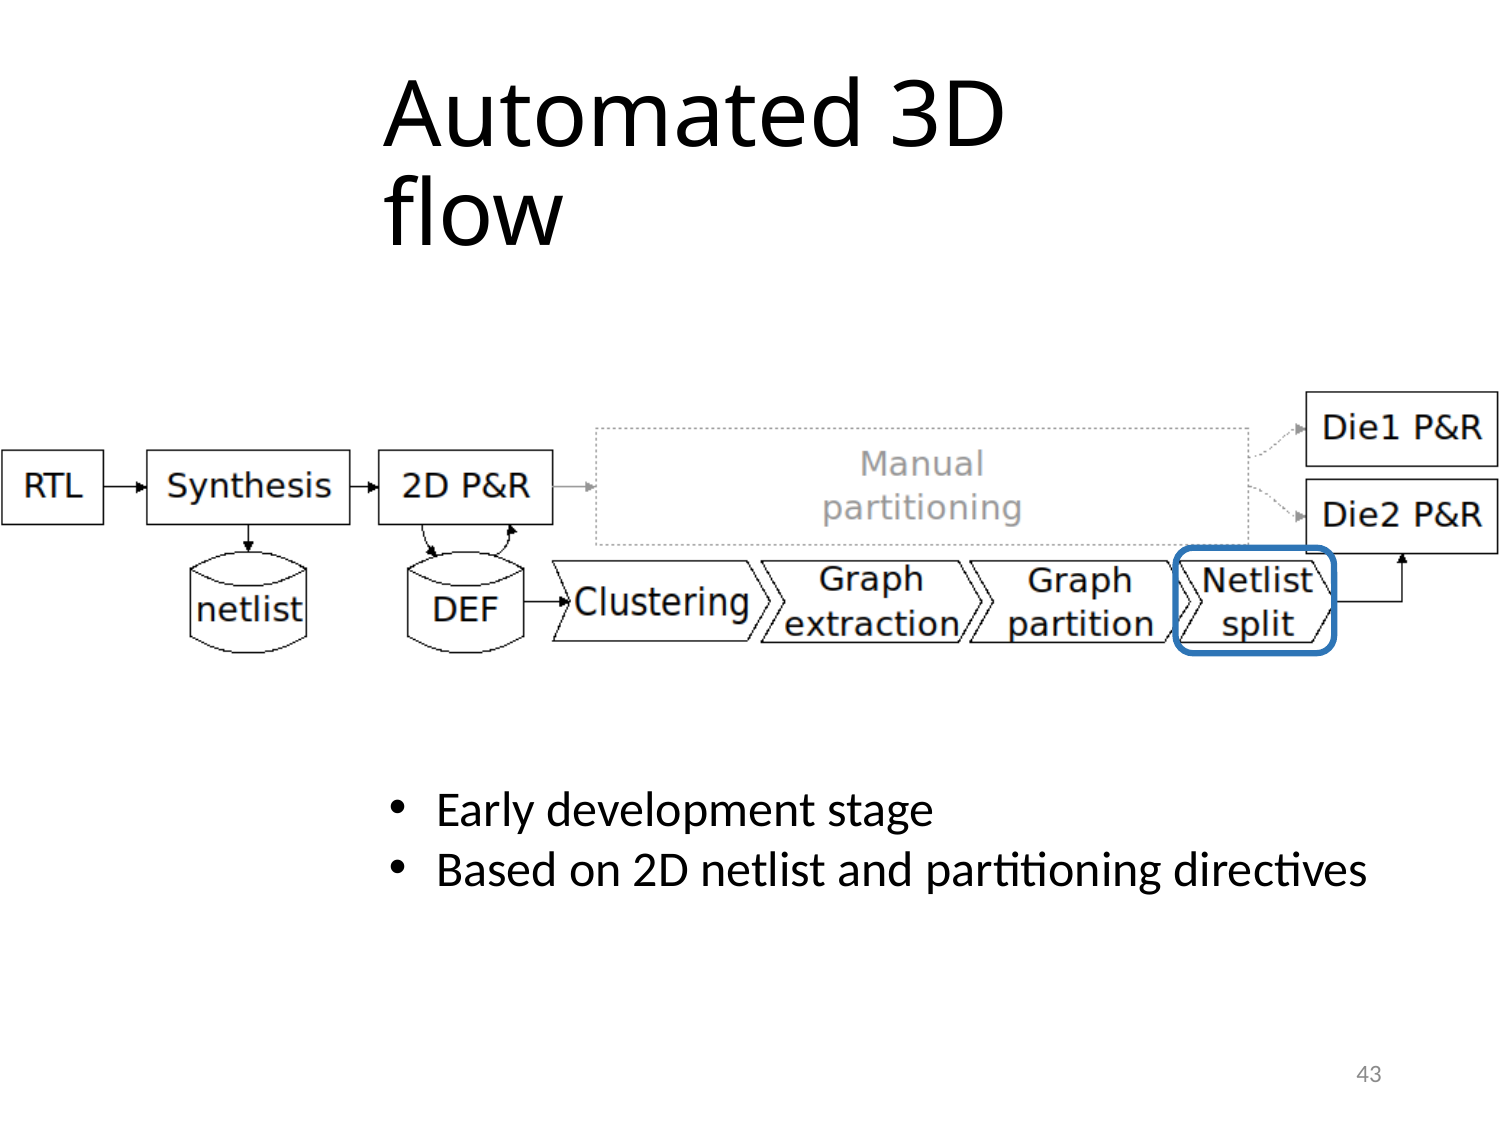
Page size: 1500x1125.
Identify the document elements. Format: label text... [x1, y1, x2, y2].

slide_number 43 [1059, 1042, 1397, 1103]
text_box Early development stage Based on 2D netlist and partitioning directives [374, 769, 1384, 904]
title Automated 3D flow [368, 57, 1132, 275]
picture [0, 390, 1500, 655]
